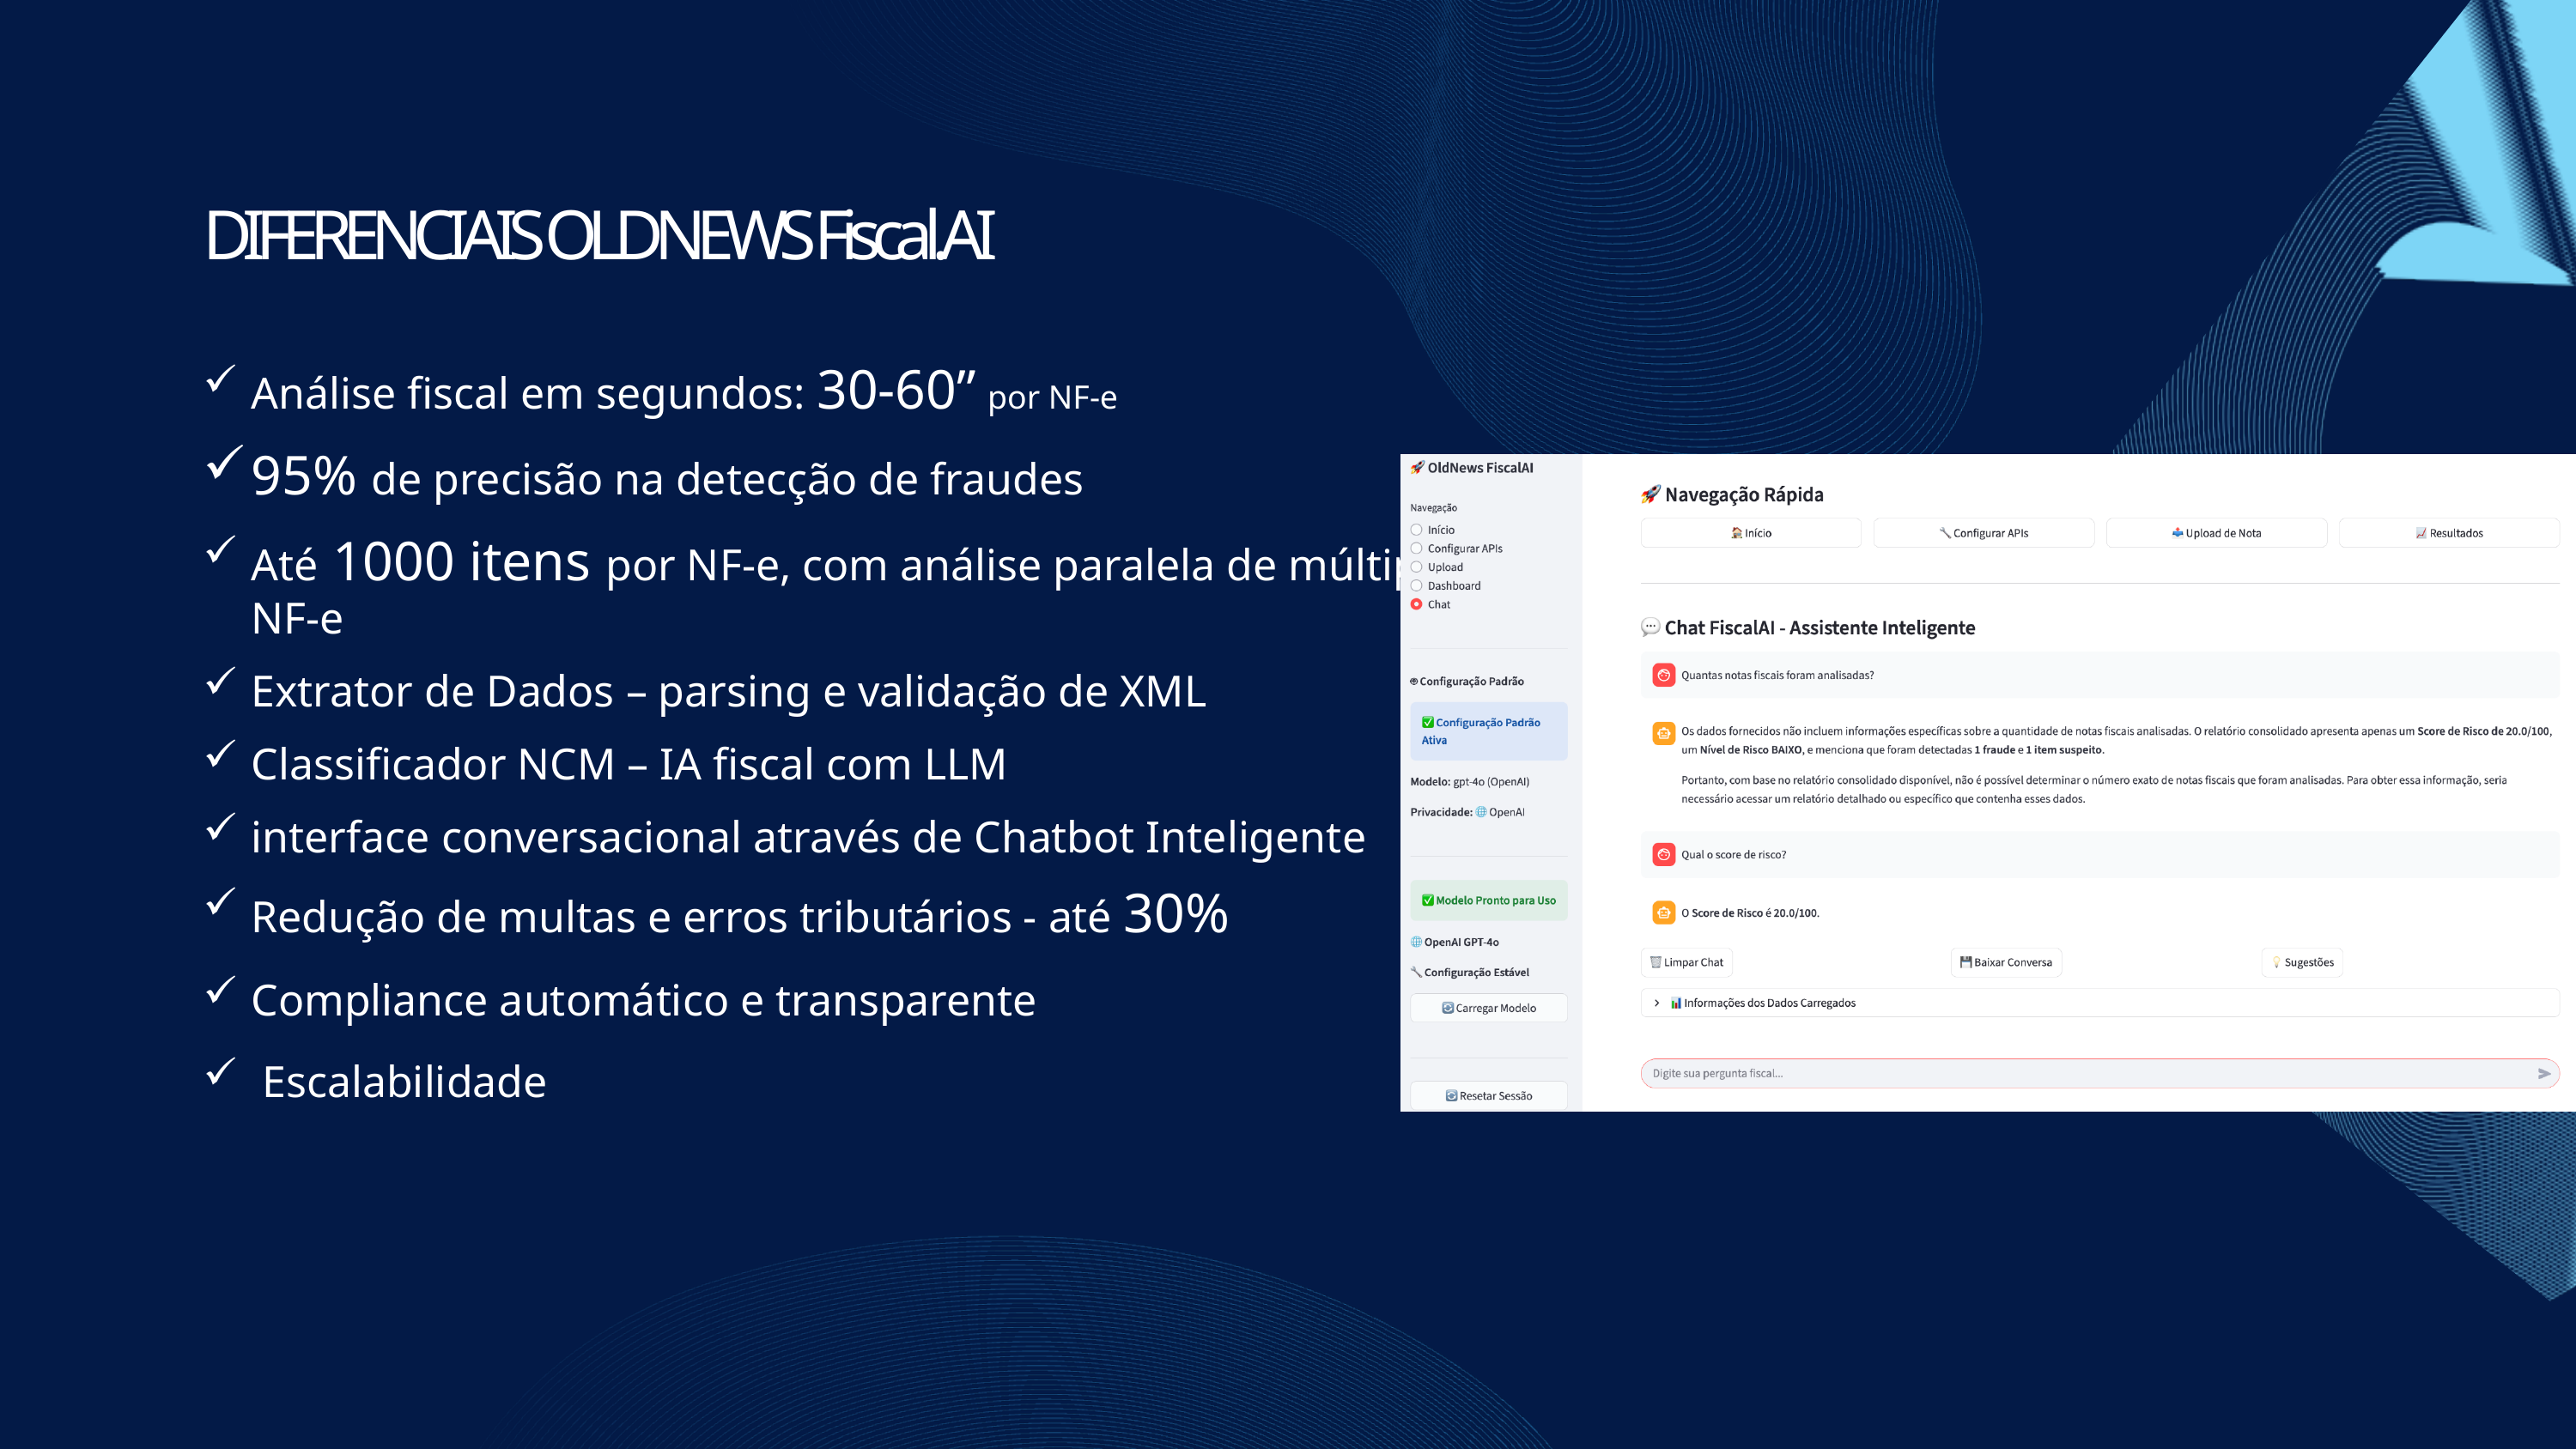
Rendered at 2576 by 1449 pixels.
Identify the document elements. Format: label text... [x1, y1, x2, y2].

text_box [408, 1228, 1637, 1449]
text_box Análise fiscal em segundos: 30-60” por NF-e 95% de precisão na detecção de fraudes Até 1000 itens por NF-e, com análise paralela de múltiplas NF-e Extrator de Dados – parsing e validação de XML Classificador NCM – IA fiscal com LLM interface conversacional através de Chatbot Inteligente Redução de multas e erros tributários - até 30% Compliance automático e transparente Escalabilidade [203, 359, 1481, 1188]
text_box [2111, 0, 2576, 453]
picture [1400, 454, 2576, 1112]
text_box [762, 0, 1990, 452]
text_box DIFERENCIAIS OLDNEWS Fiscal.AI [203, 173, 1637, 274]
text_box [2318, 1117, 2576, 1322]
